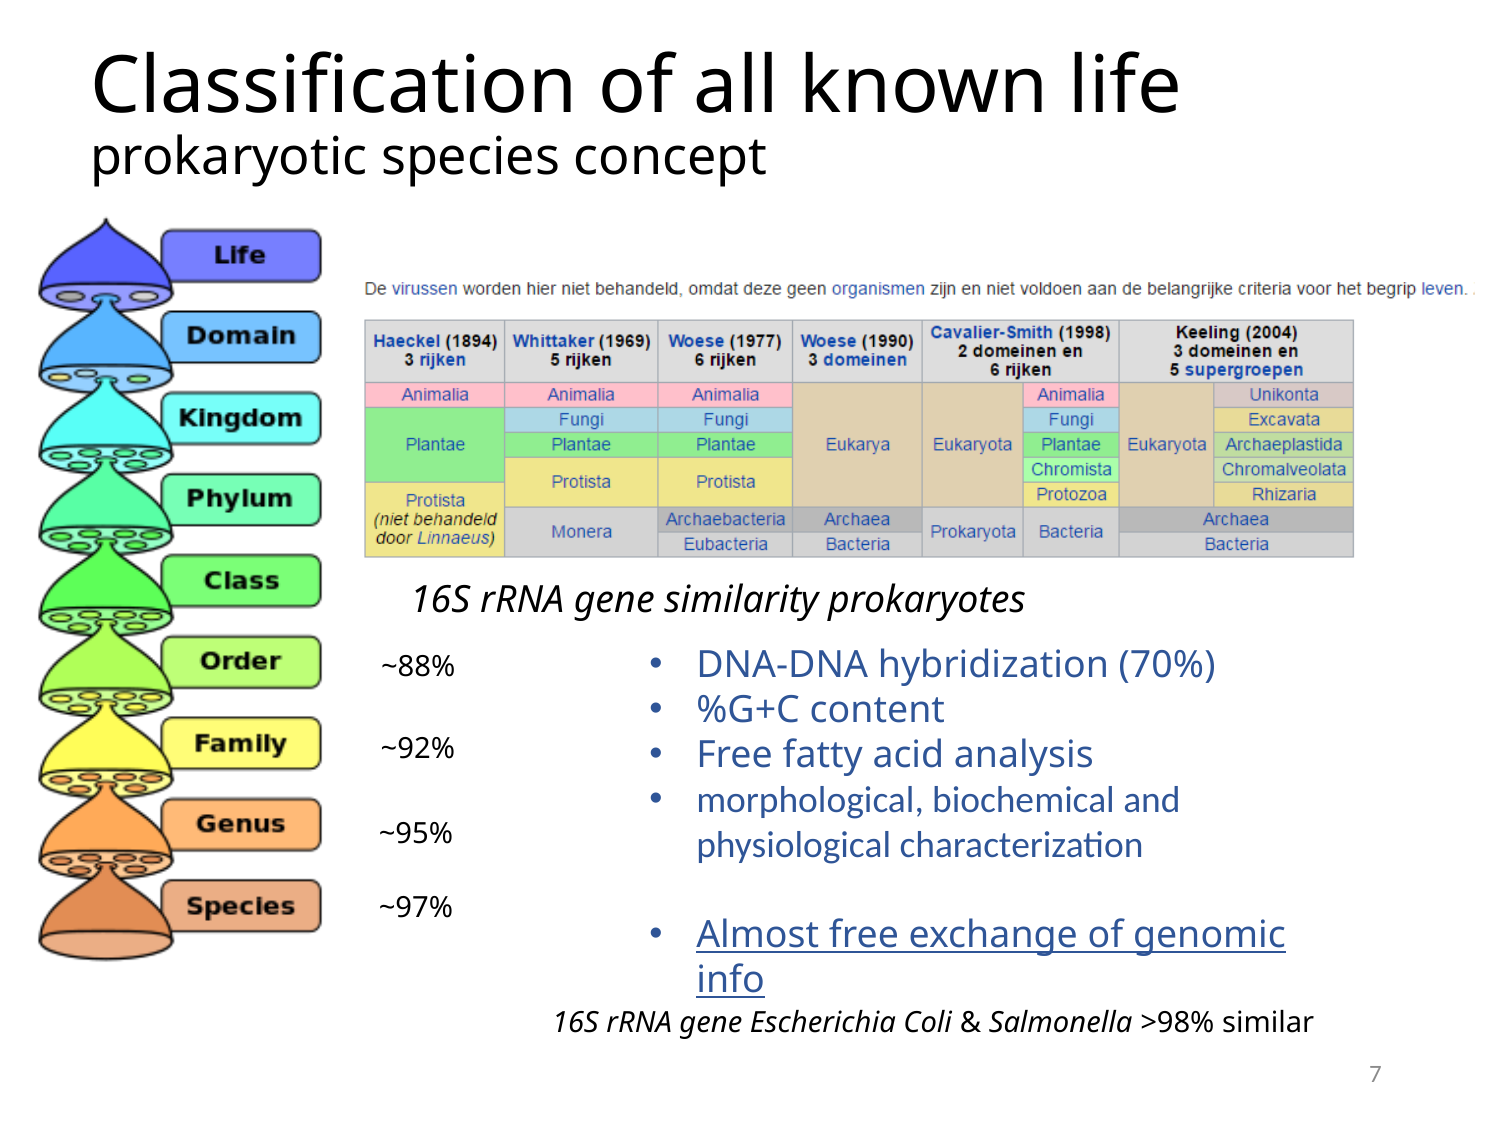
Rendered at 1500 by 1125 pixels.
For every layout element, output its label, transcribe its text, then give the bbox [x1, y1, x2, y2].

text_box DNA-DNA hybridization (70%) %G+C content Free fatty acid analysis morphological, biochemical and physiological characterization Almost free exchange of genomic info [634, 632, 1385, 993]
picture [33, 211, 328, 966]
text_box 16S rRNA gene Escherichia Coli & Salmonella >98% similar [537, 993, 1500, 1046]
title Classification of all known life prokaryotic species concept [75, 8, 1400, 221]
text_box ~92% [365, 719, 512, 772]
text_box 16S rRNA gene similarity prokaryotes [395, 568, 1042, 628]
text_box ~95% [364, 804, 510, 857]
text_box ~97% [364, 878, 596, 931]
text_box ~88% [366, 637, 513, 690]
slide_number 7 [1059, 1046, 1397, 1103]
picture [344, 267, 1475, 568]
